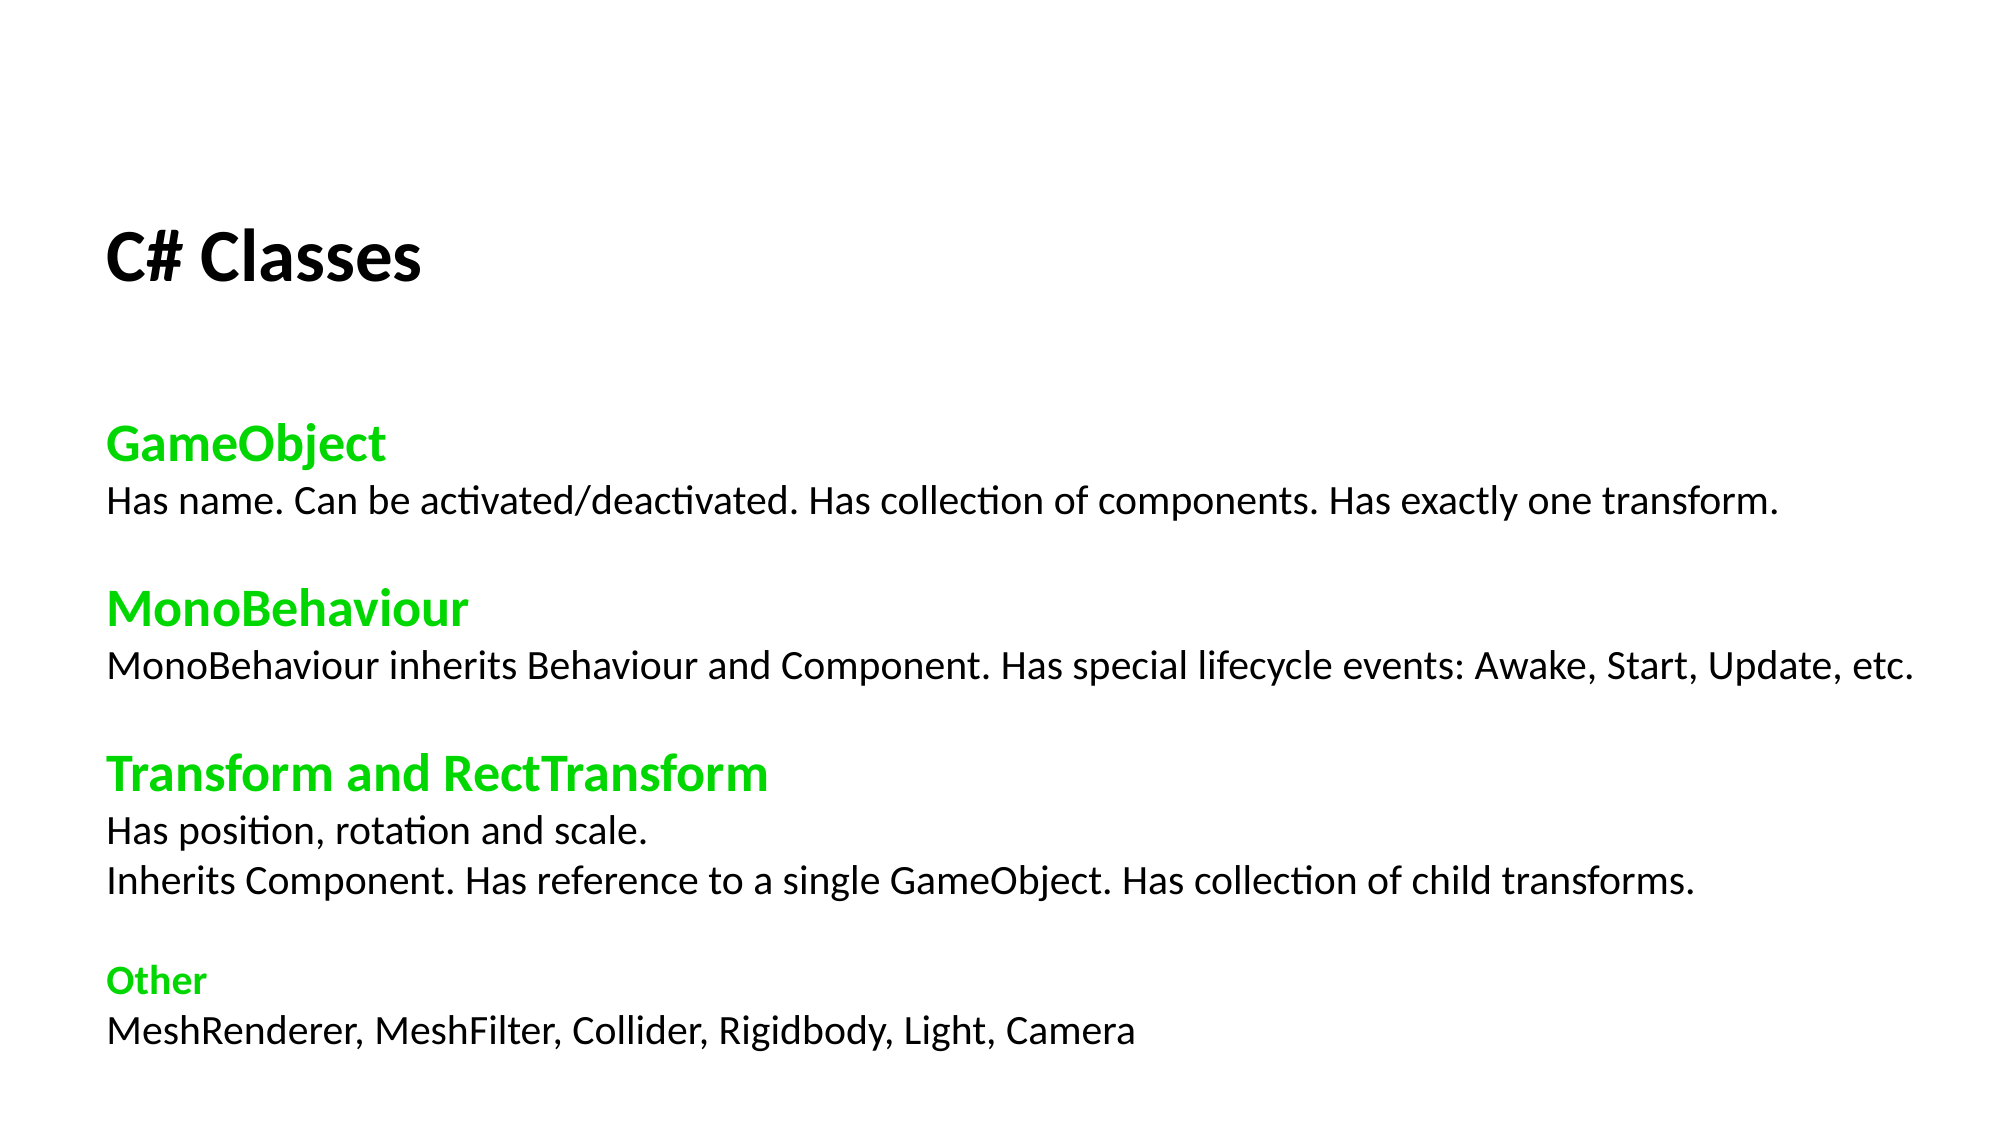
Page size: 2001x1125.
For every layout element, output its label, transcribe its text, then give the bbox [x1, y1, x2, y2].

text_box C# Classes [91, 203, 1888, 300]
text_box GameObject Has name. Can be activated/deactivated. Has collection of components. Has exactly one transform. MonoBehaviour MonoBehaviour inherits Behaviour and Component. Has special lifecycle events: Awake, Start, Update, etc. Transform and RectTransform Has position, rotation and scale. Inherits Component. Has reference to a single GameObject. Has collection of child transforms. Other MeshRenderer, MeshFilter, Collider, Rigidbody, Light, Camera [91, 399, 1942, 1093]
